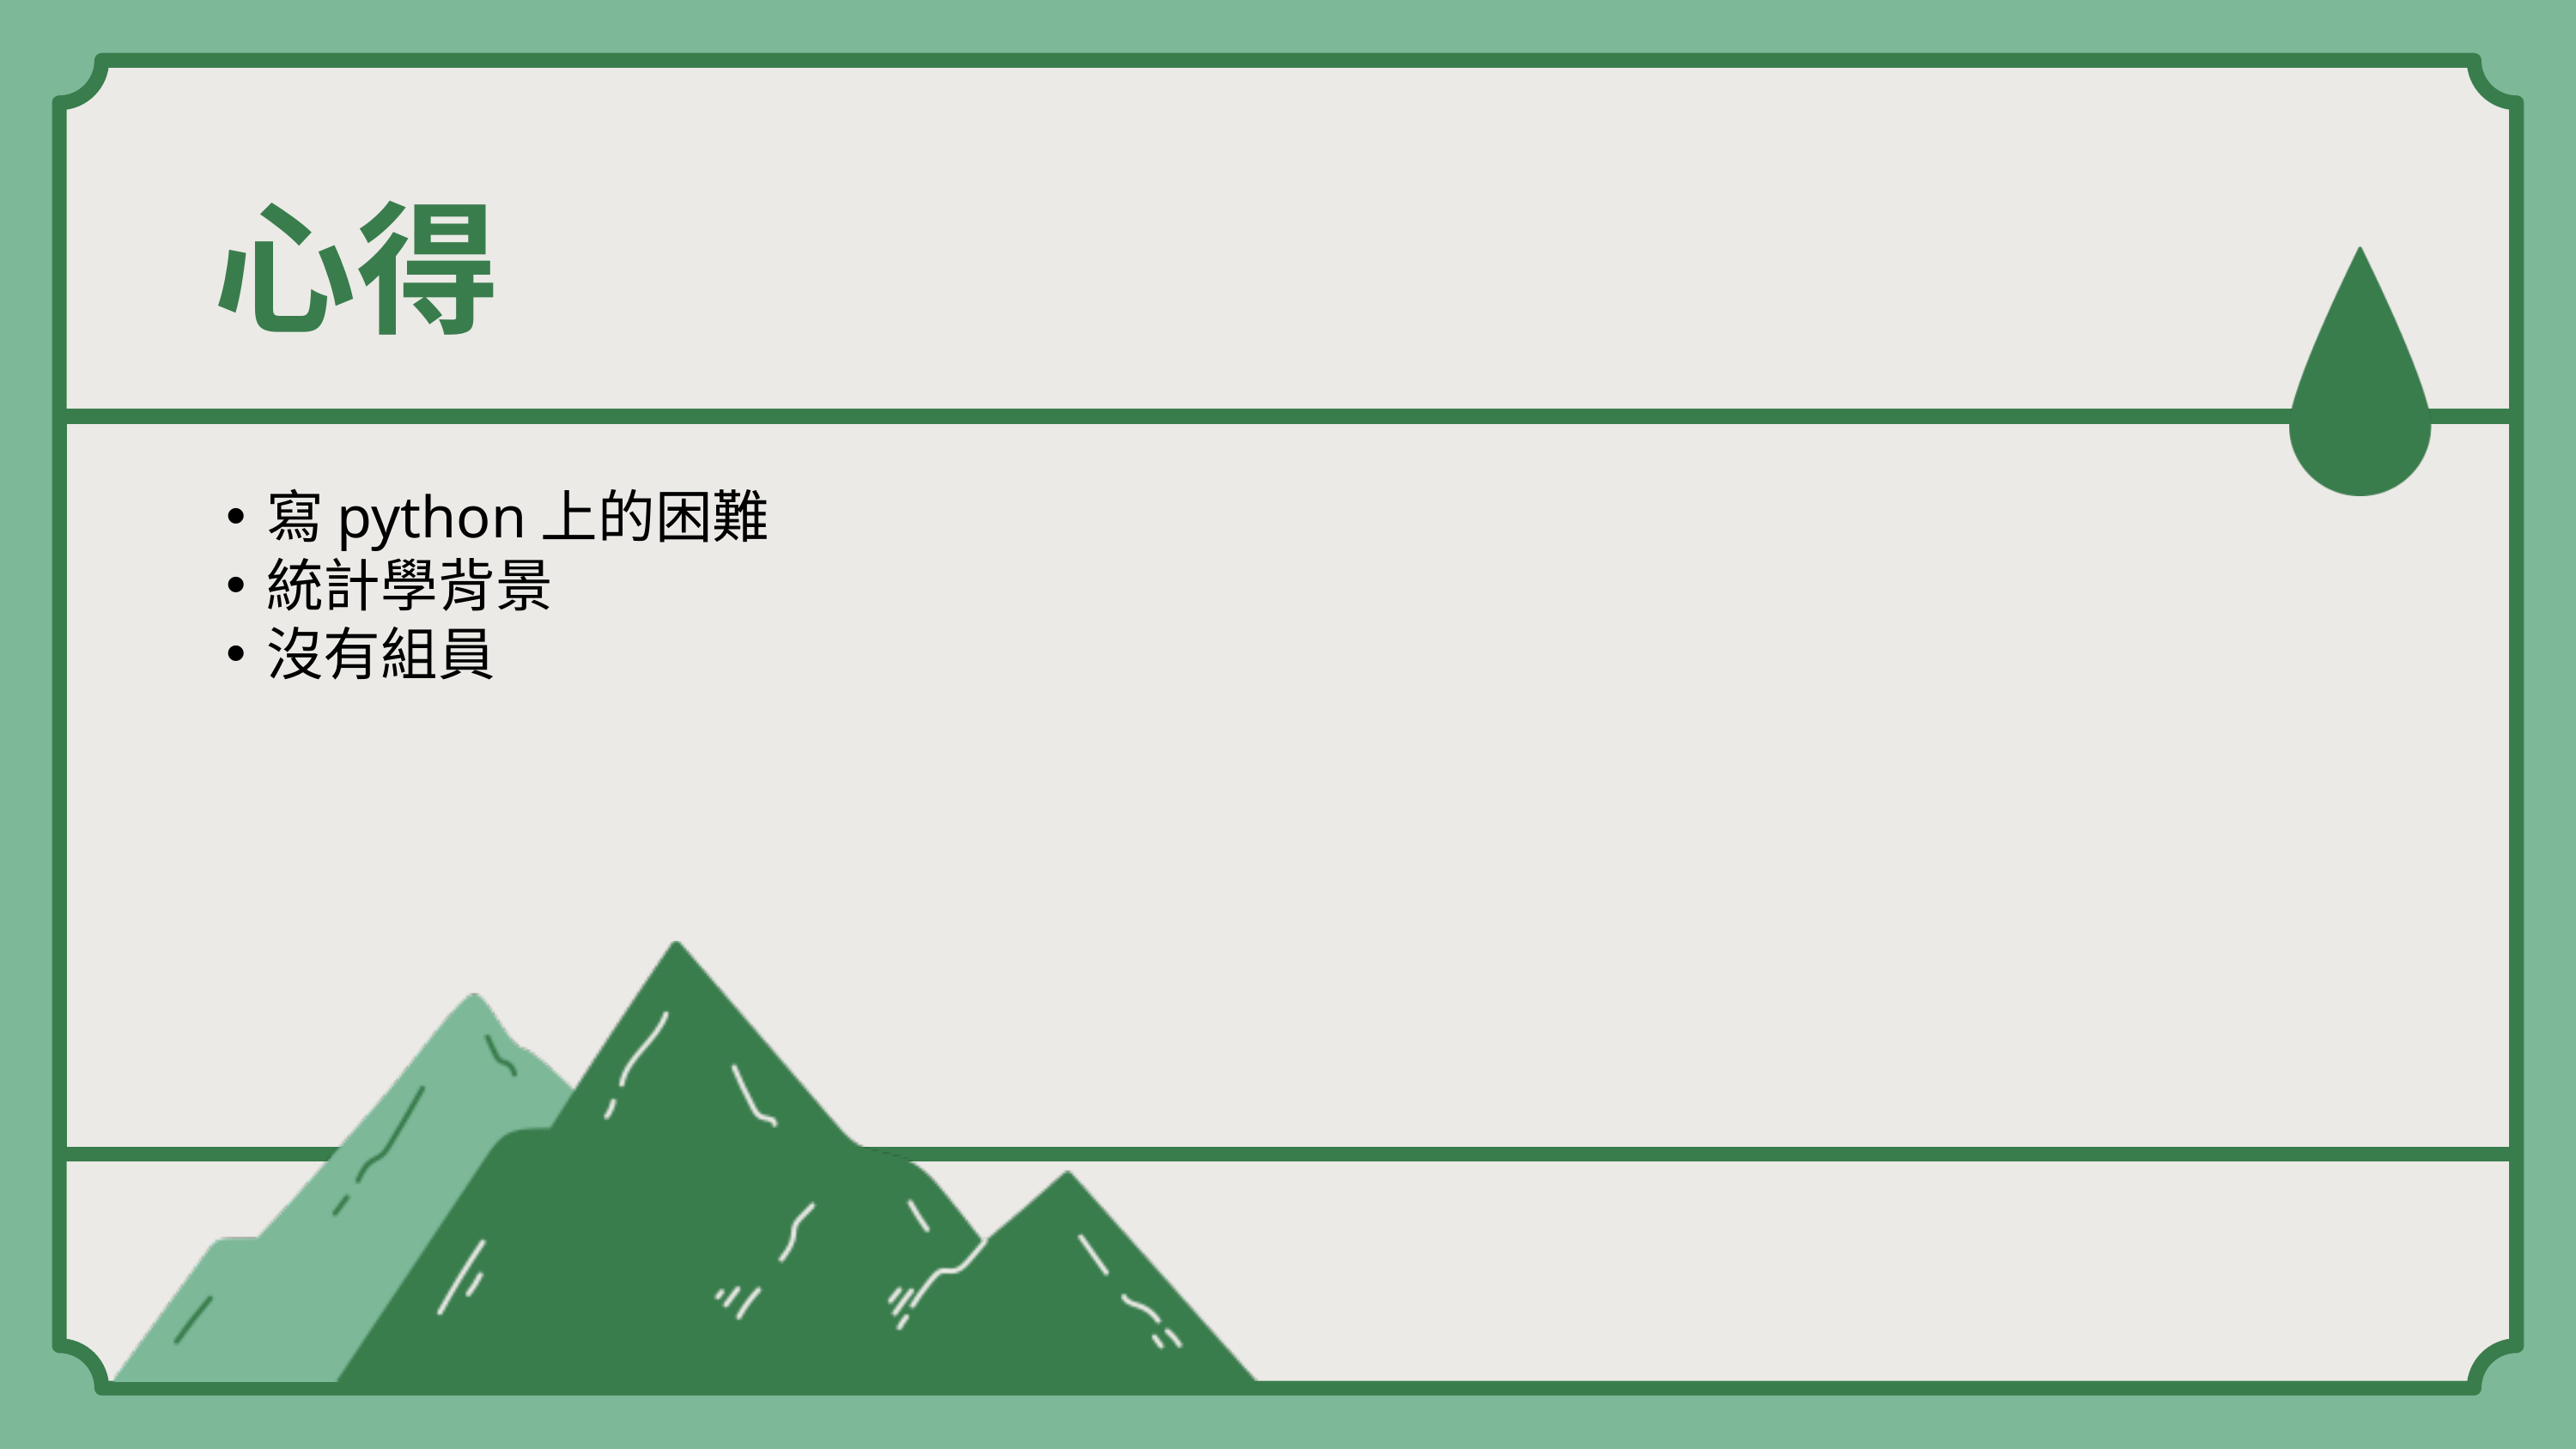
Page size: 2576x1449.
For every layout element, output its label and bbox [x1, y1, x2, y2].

picture [113, 941, 1258, 1383]
picture [2289, 246, 2432, 497]
text_box [58, 39, 2517, 1389]
